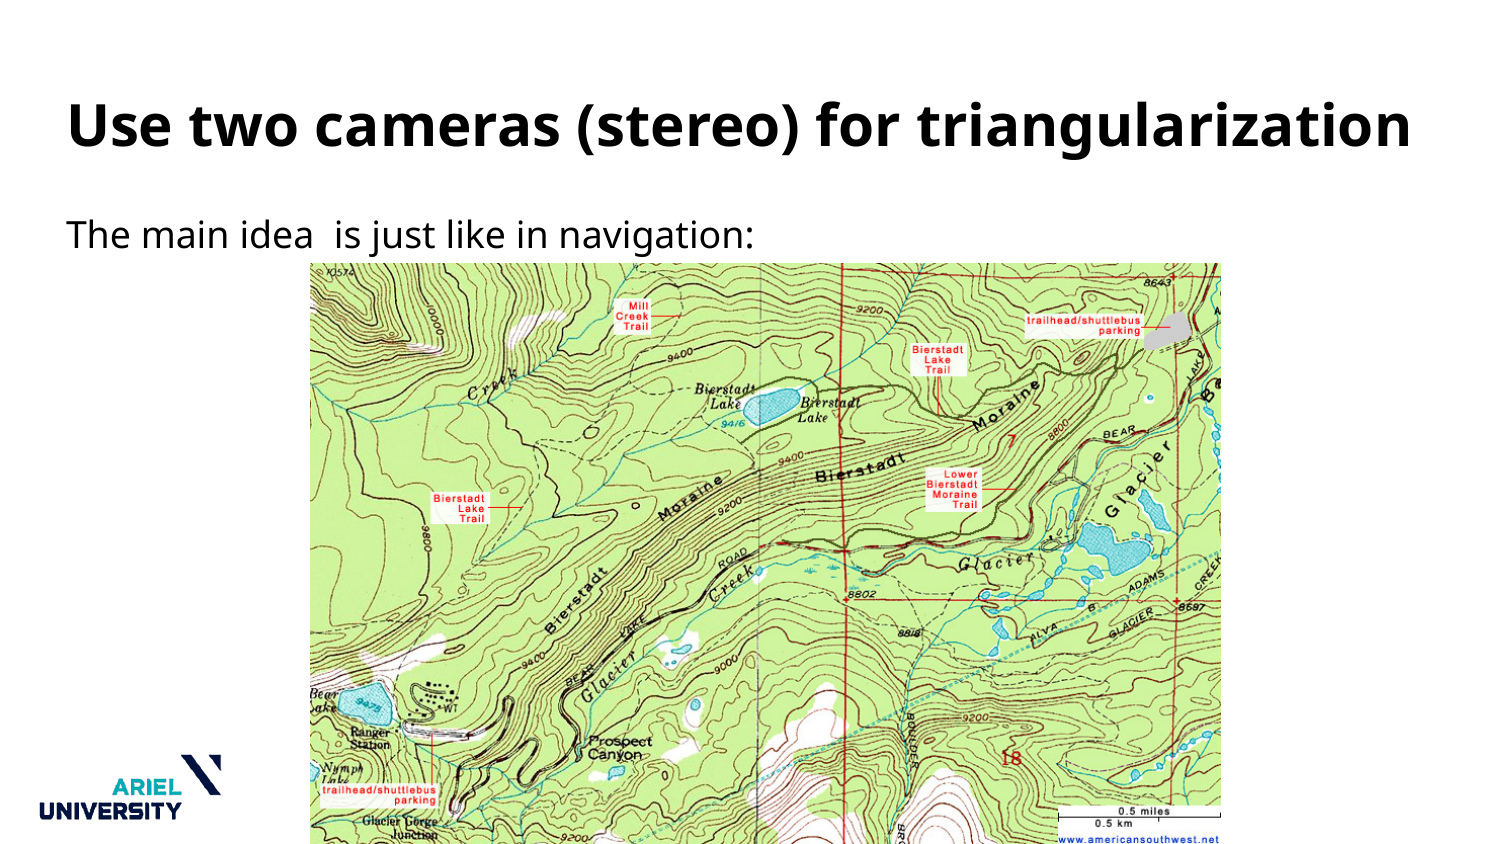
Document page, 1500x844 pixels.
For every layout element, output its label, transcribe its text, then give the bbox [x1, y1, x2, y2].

picture [309, 263, 1221, 844]
picture [14, 743, 246, 830]
list The main idea is just like in navigation: [51, 189, 942, 283]
title Use two cameras (stereo) for triangularization [51, 72, 1449, 167]
